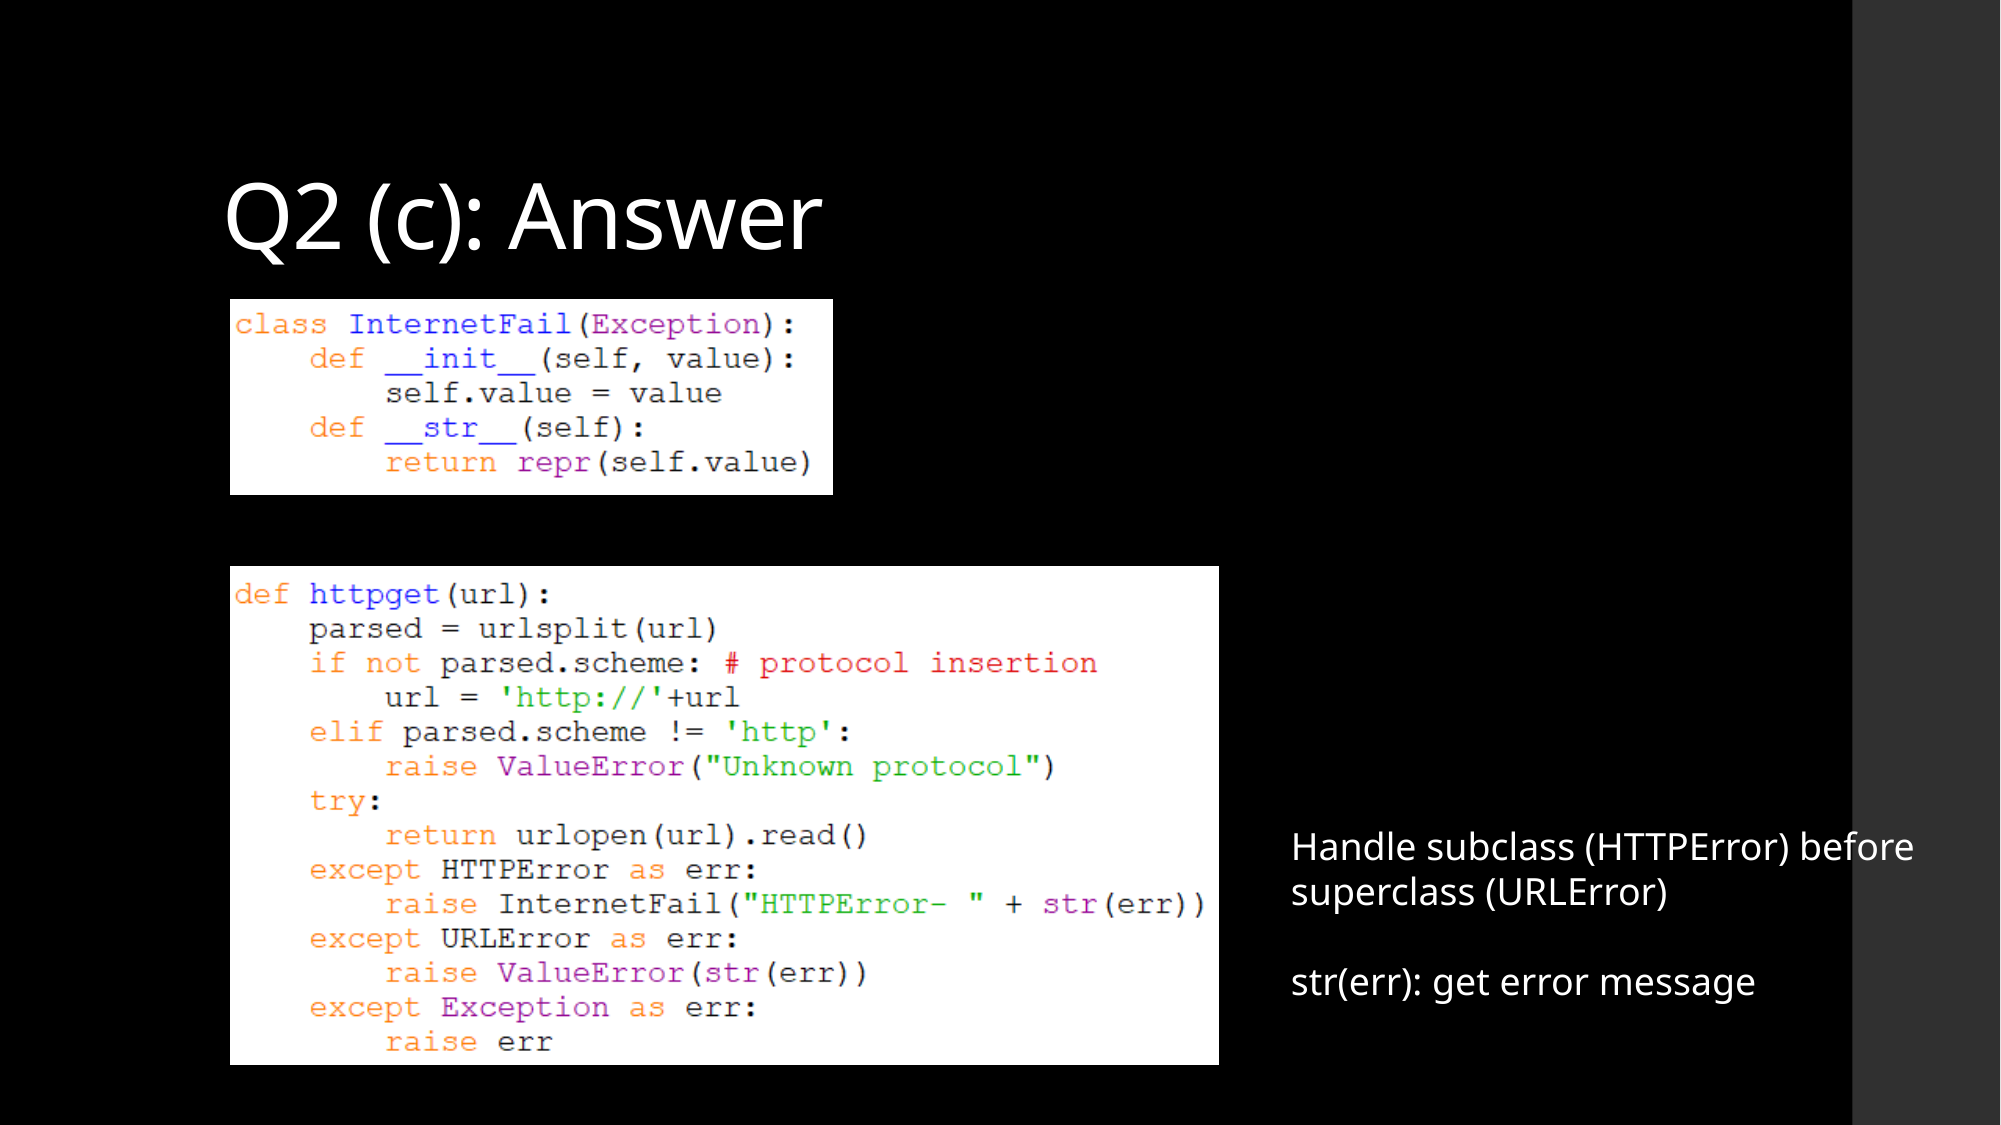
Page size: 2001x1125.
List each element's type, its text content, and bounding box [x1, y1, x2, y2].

picture [230, 299, 833, 496]
text_box Handle subclass (HTTPError) before superclass (URLError) str(err): get error message [1276, 815, 1949, 1011]
title Q2 (c): Answer [206, 60, 1797, 278]
picture [230, 566, 1219, 1066]
